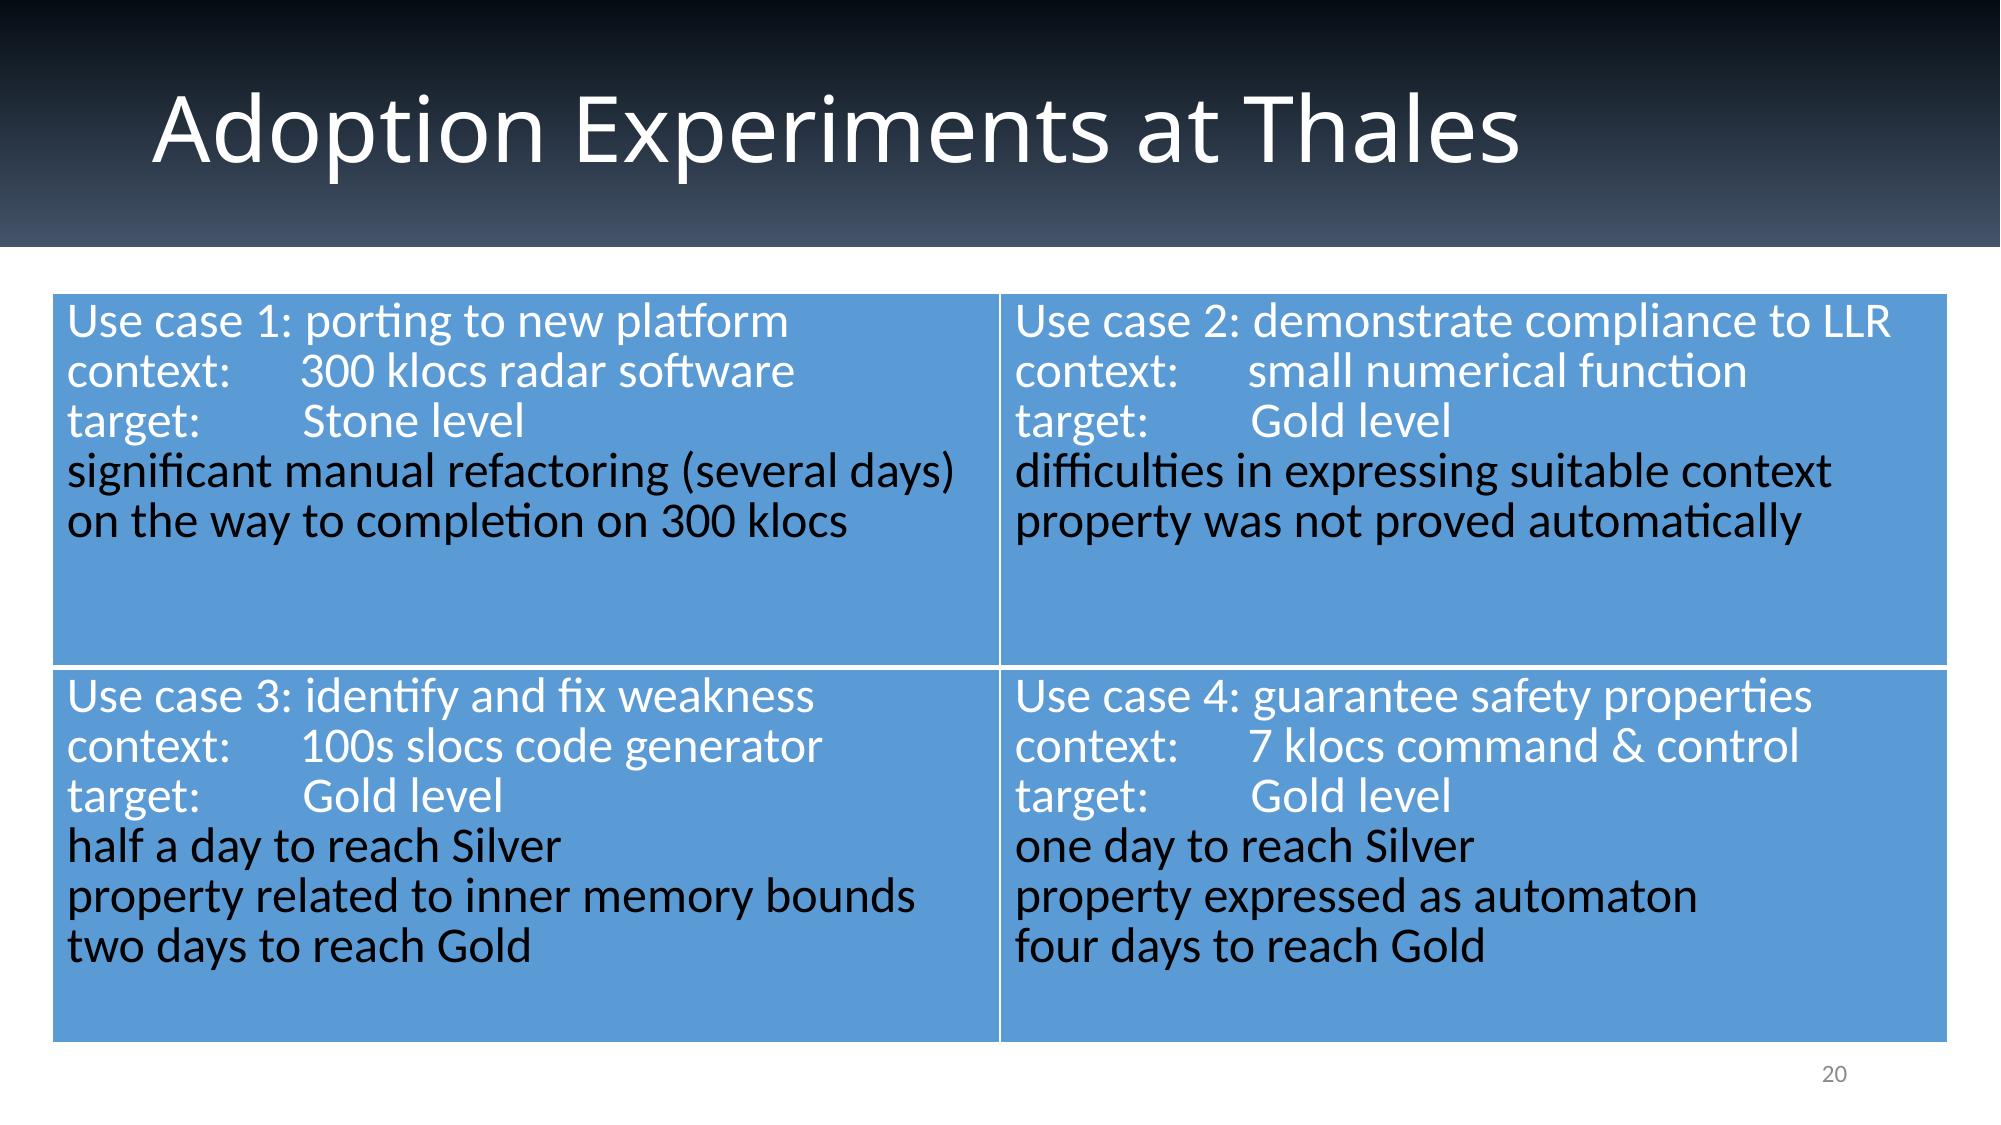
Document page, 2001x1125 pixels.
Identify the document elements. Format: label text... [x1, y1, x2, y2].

slide_number 20 [1412, 1044, 1863, 1103]
table_header Use case 2: demonstrate compliance to LLR context: small numerical function target: Gold level difficulties in expressing suitable context property was not proved automatically [1001, 294, 1947, 665]
title Adoption Experiments at Thales [137, 59, 1863, 206]
table_cell Use case 3: identify and fix weakness context: 100s slocs code generator target: Gold level half a day to reach Silver property related to inner memory bounds two days to reach Gold [53, 670, 999, 1042]
table_cell Use case 4: guarantee safety properties context: 7 klocs command & control target: Gold level one day to reach Silver property expressed as automaton four days to reach Gold [1001, 670, 1947, 1042]
table_header Use case 1: porting to new platform context: 300 klocs radar software target: Stone level significant manual refactoring (several days) on the way to completion on 300 klocs [53, 294, 999, 665]
